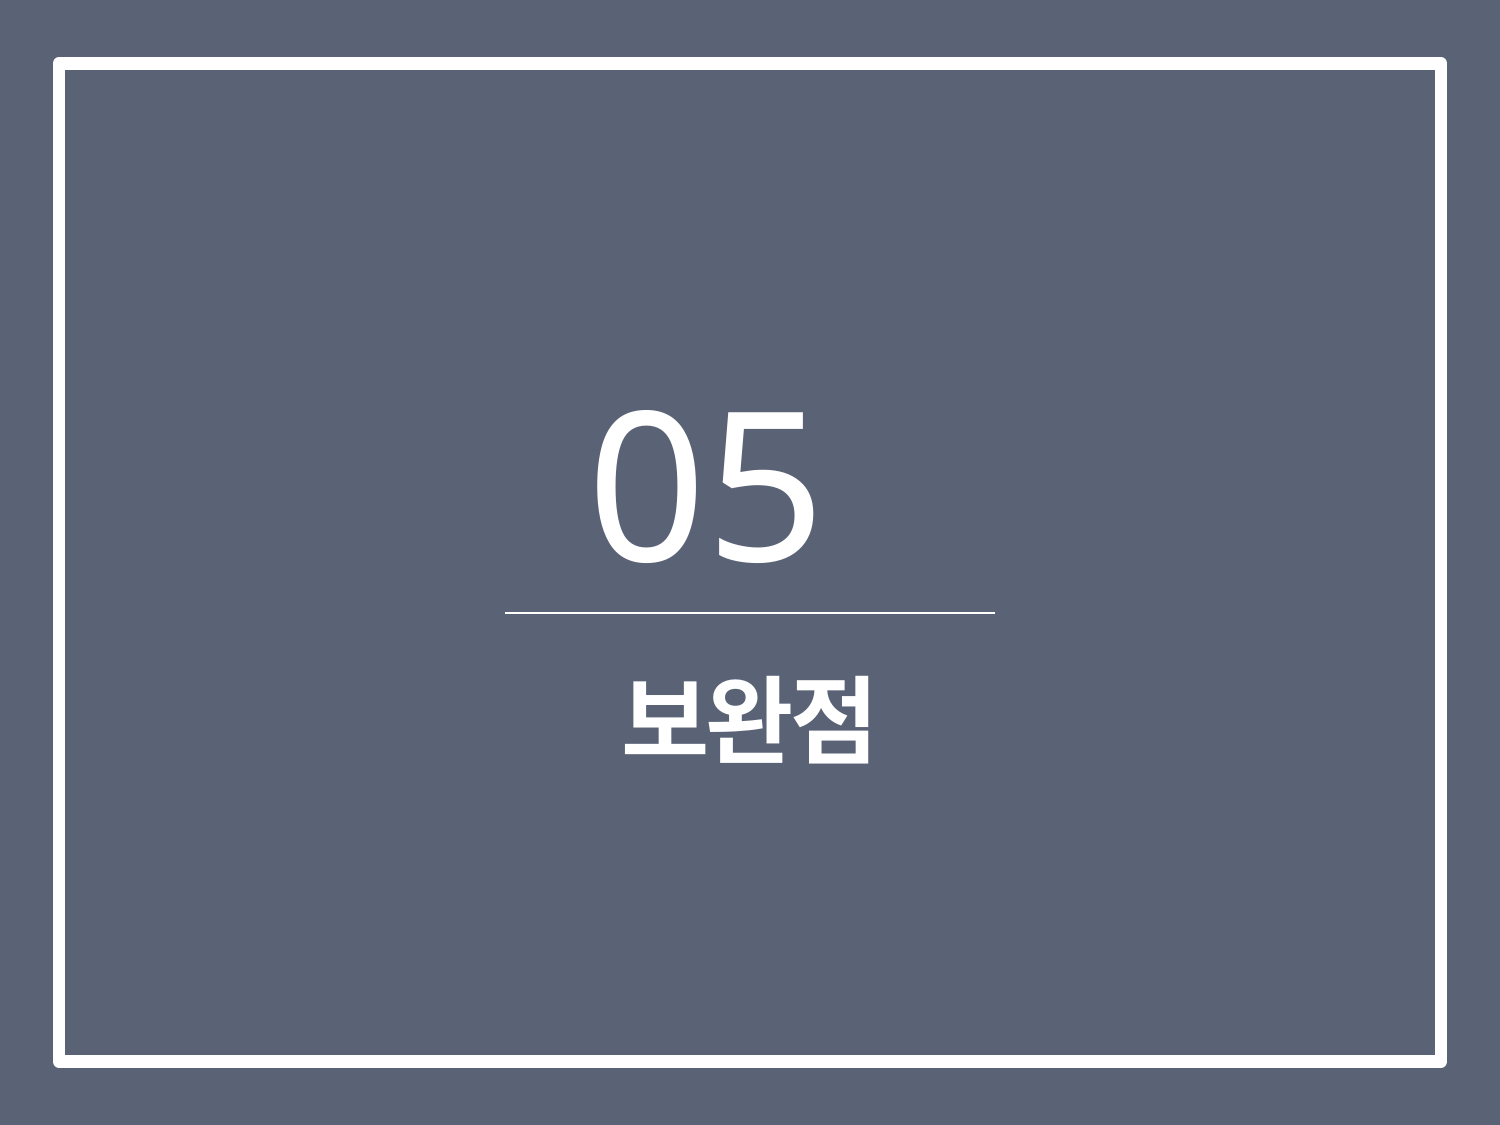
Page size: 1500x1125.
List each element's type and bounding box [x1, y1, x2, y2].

text_box [53, 90, 57, 164]
text_box [57, 61, 1443, 1064]
text_box [458, 345, 1041, 783]
